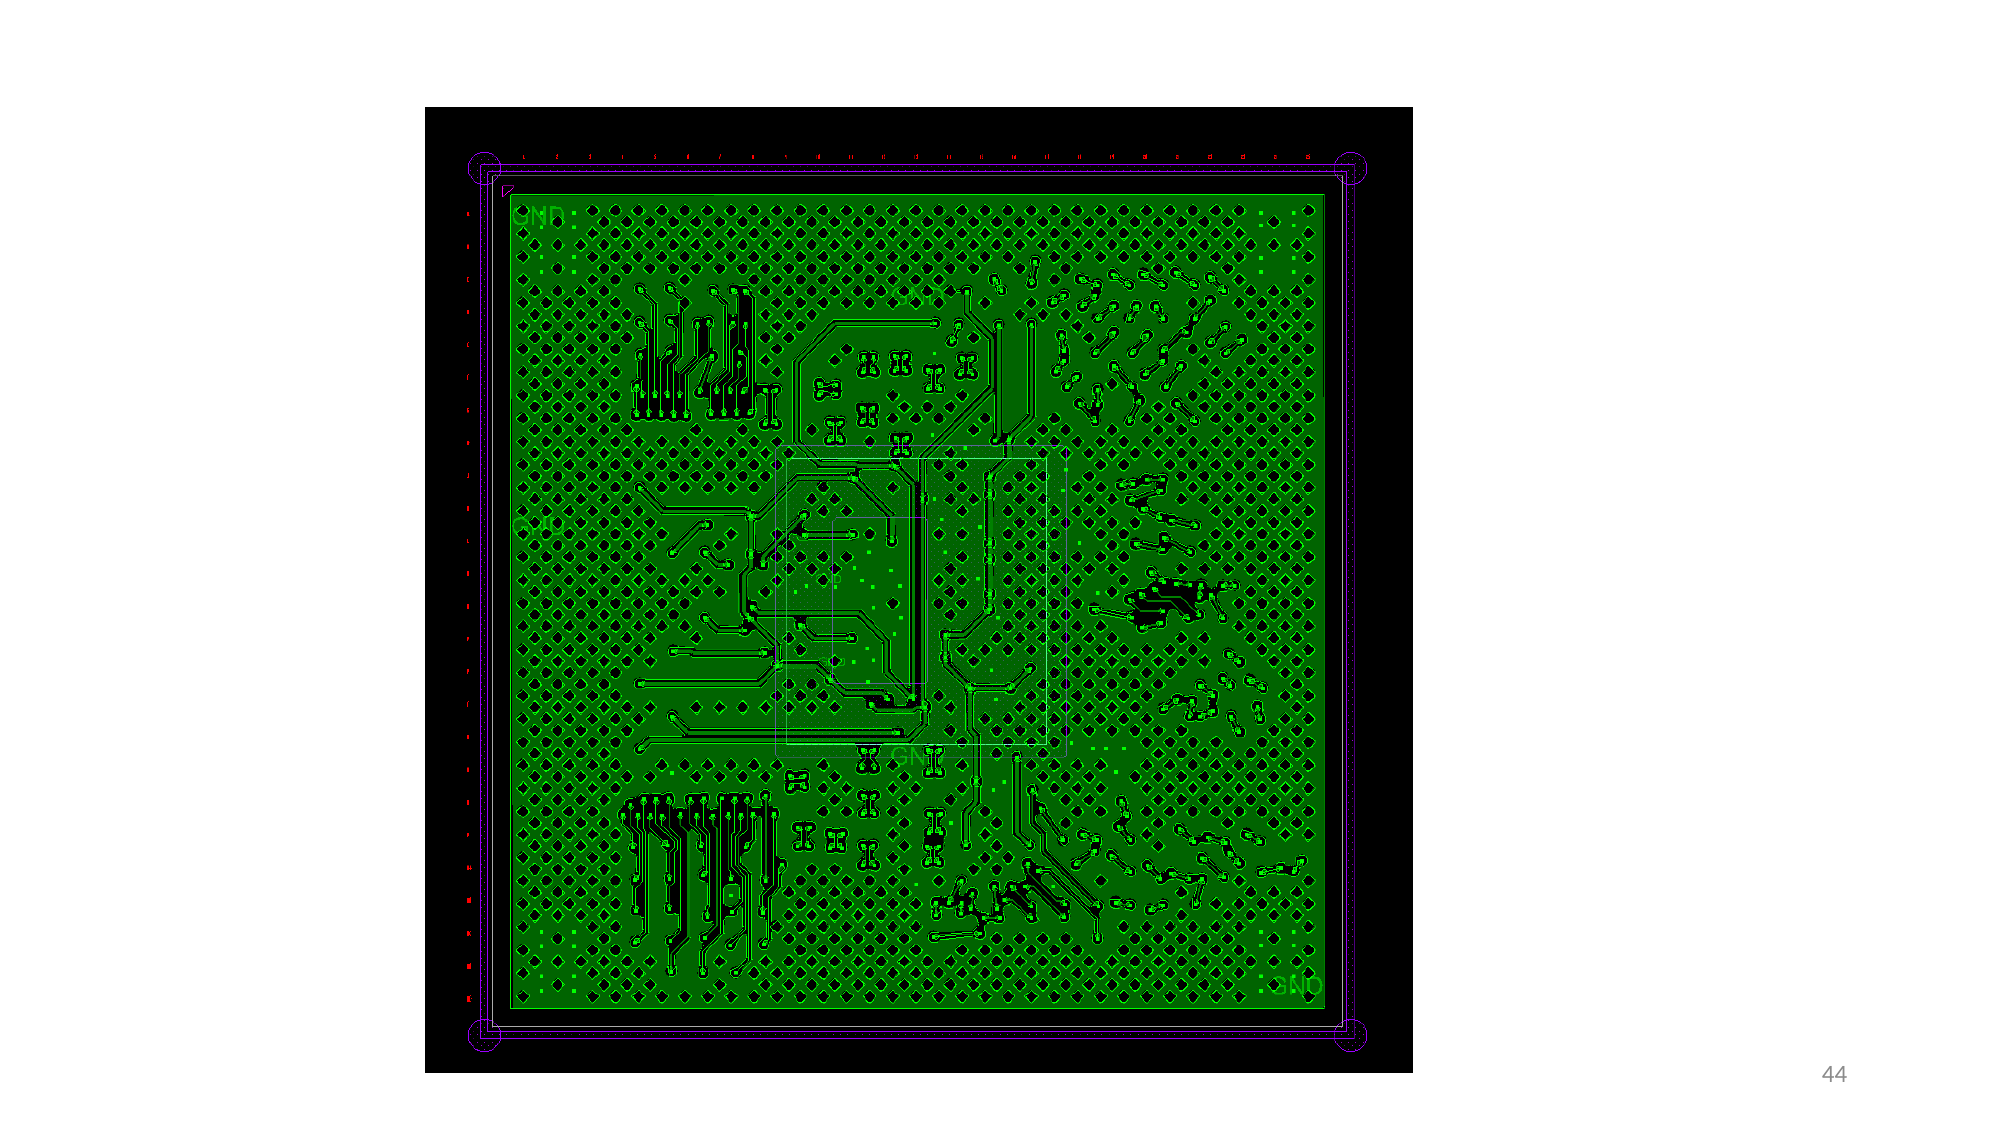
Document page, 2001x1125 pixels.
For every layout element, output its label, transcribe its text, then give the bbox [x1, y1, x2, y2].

picture [425, 107, 1413, 1073]
slide_number 44 [1412, 1042, 1863, 1103]
